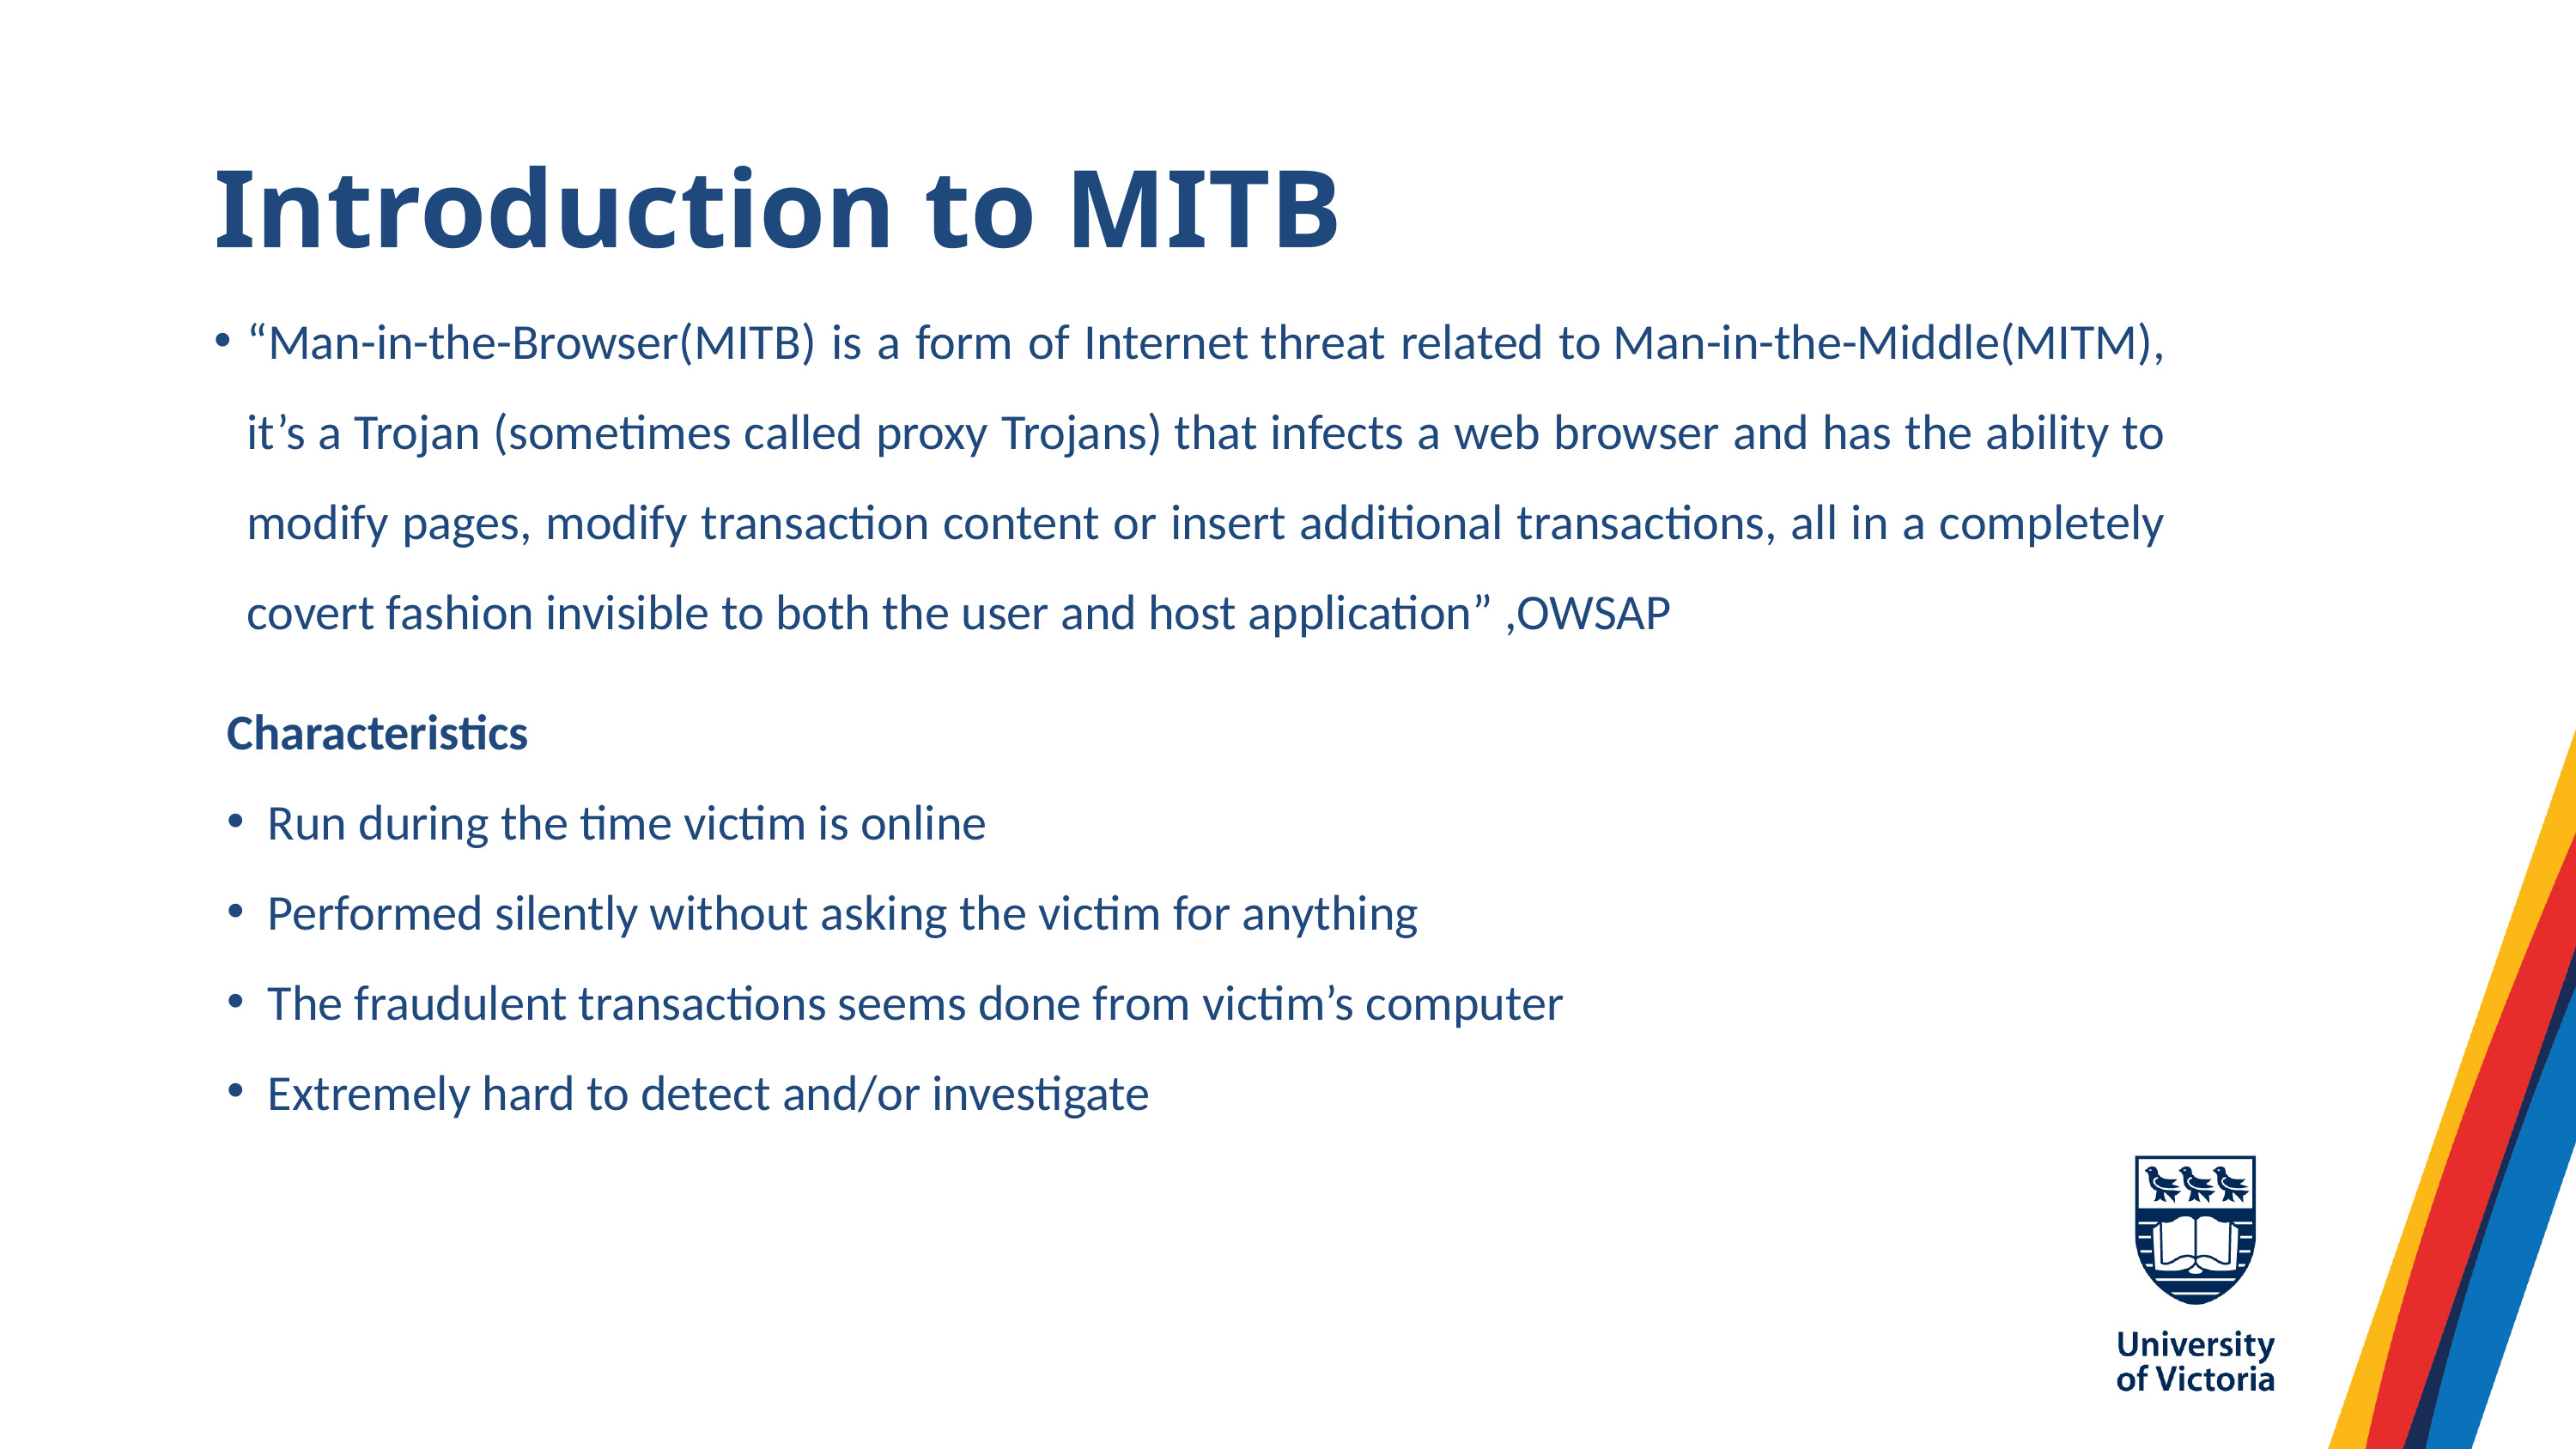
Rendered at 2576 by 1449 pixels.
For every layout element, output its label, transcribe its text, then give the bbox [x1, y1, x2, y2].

text_box Introduction to MITB [214, 161, 1503, 264]
picture [0, 0, 2576, 1449]
text_box Characteristics Run during the time victim is online Performed silently without asking the victim for anything The fraudulent transactions seems done from victim’s computer Extremely hard to detect and/or investigate [214, 663, 1747, 1332]
subtitle “Man-in-the-Browser(MITB) is a form of Internet threat related to Man-in-the-Middle(MITM), it’s a Trojan (sometimes called proxy Trojans) that infects a web browser and has the ability to modify pages, modify transaction content or insert additional transactions, all in a completely covert fashion invisible to both the user and host application” ,OWSAP [214, 309, 2166, 682]
